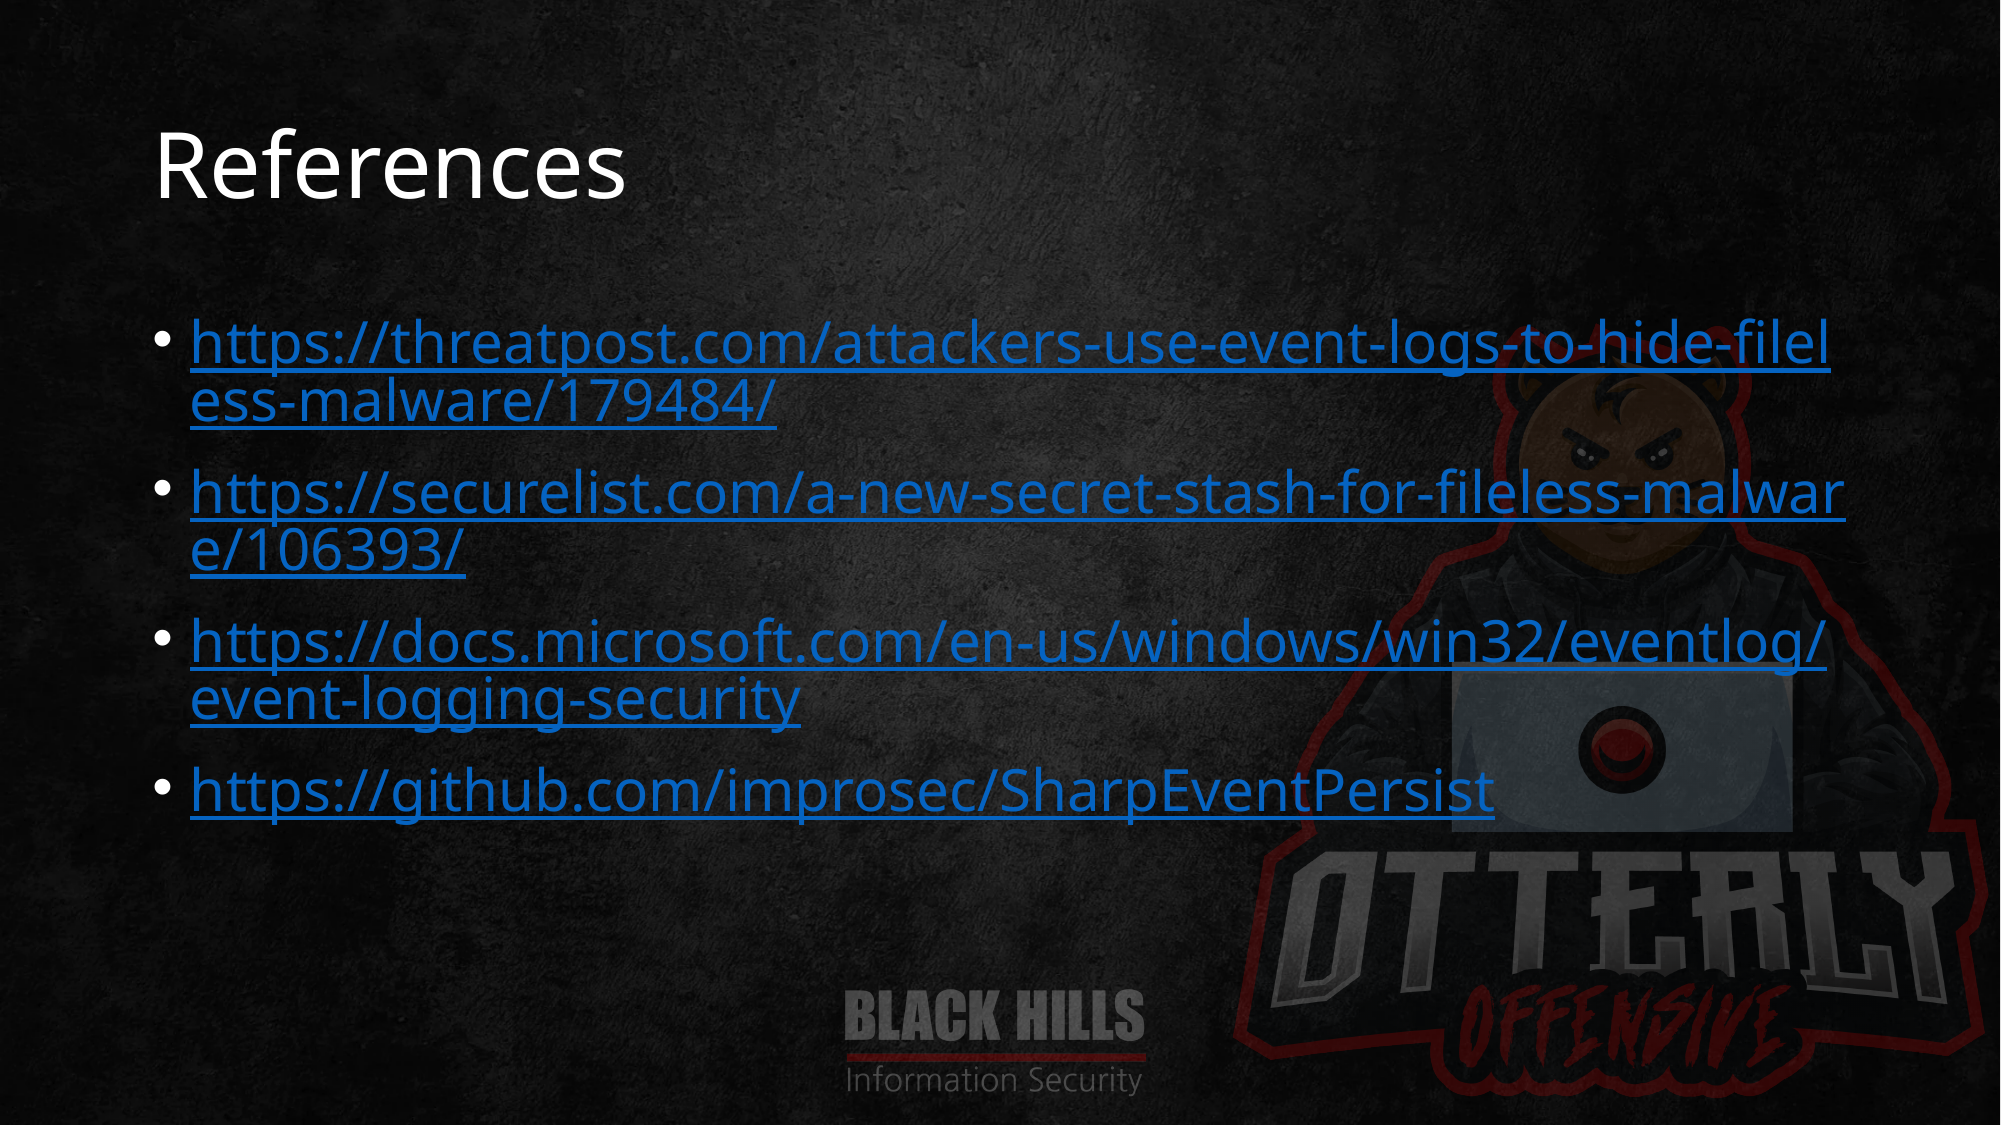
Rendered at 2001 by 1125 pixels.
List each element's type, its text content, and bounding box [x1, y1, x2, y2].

picture [0, 0, 2001, 1125]
title References [137, 59, 1863, 278]
list https://threatpost.com/attackers-use-event-logs-to-hide-fileless-malware/179484/ https://securelist.com/a-new-secret-stash-for-fileless-malware/106393/ https://docs.microsoft.com/en-us/windows/win32/eventlog/event-logging-security https://github.com/improsec/SharpEventPersist [137, 299, 1863, 1014]
